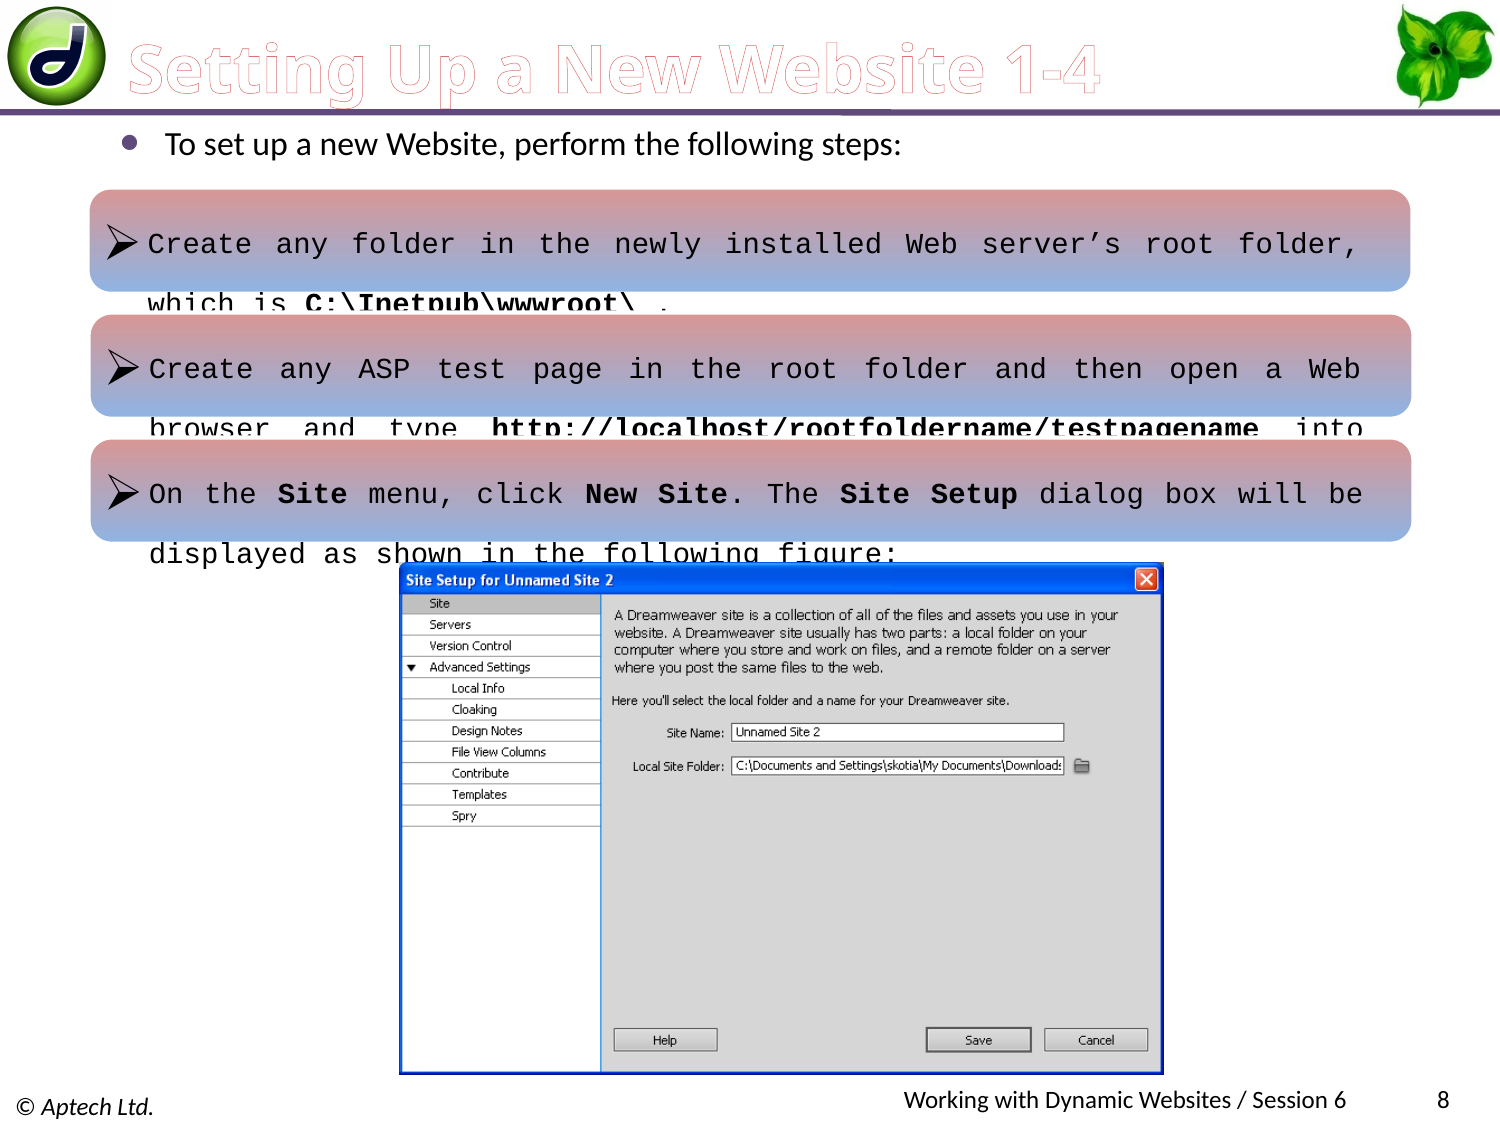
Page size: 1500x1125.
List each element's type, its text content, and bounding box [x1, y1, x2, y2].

footer Working with Dynamic Websites / Session 6 [375, 1084, 1363, 1113]
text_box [61, 187, 1413, 294]
title Setting Up a New Website 1-4 [112, 32, 1363, 101]
slide_number 8 [1363, 1084, 1465, 1113]
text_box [62, 437, 1414, 544]
picture [0, 0, 113, 109]
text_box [62, 312, 1414, 419]
picture [399, 562, 1164, 1076]
text_box To set up a new Website, perform the following steps: [74, 137, 1413, 186]
picture [1387, 0, 1500, 109]
